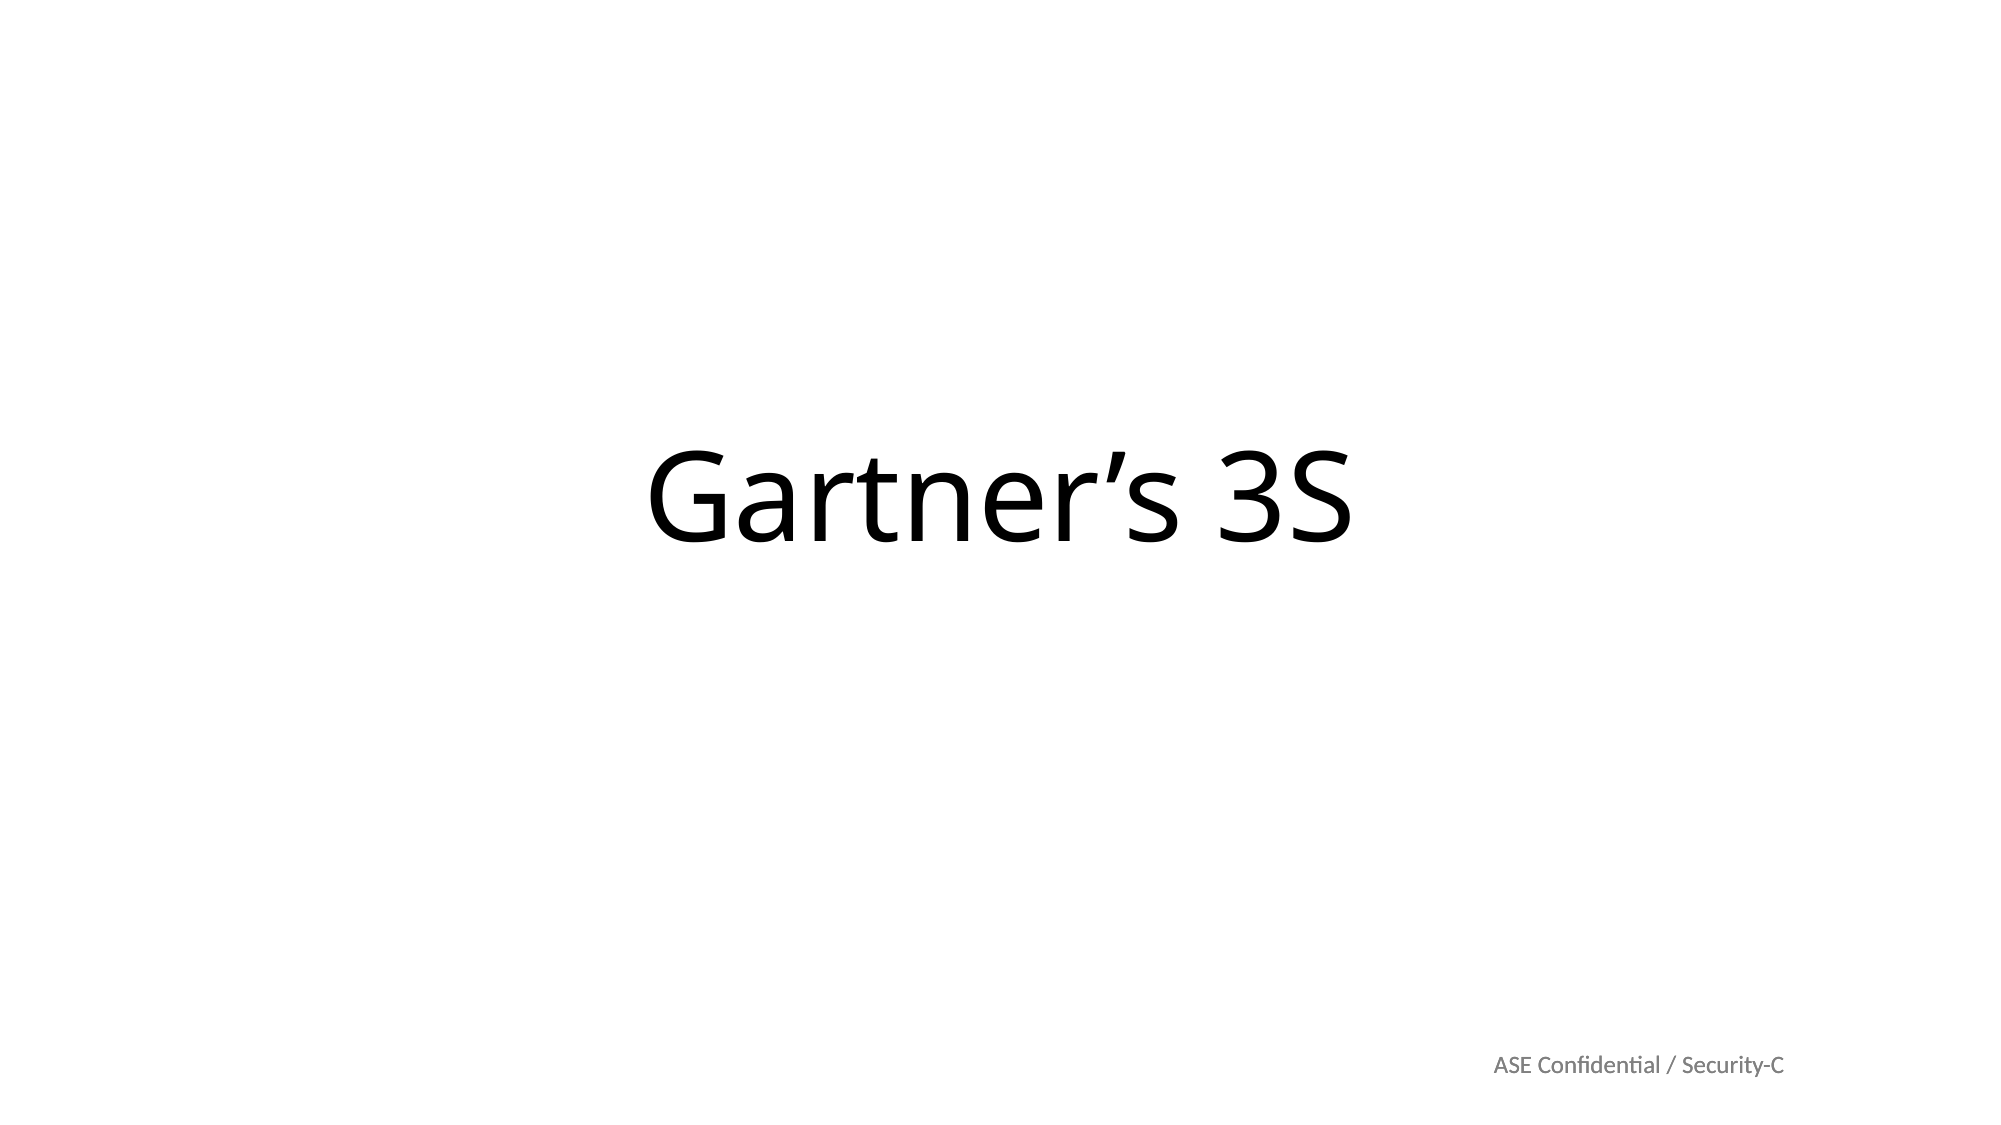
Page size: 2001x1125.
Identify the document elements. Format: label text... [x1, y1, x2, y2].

title Gartner’s 3S [249, 184, 1750, 576]
